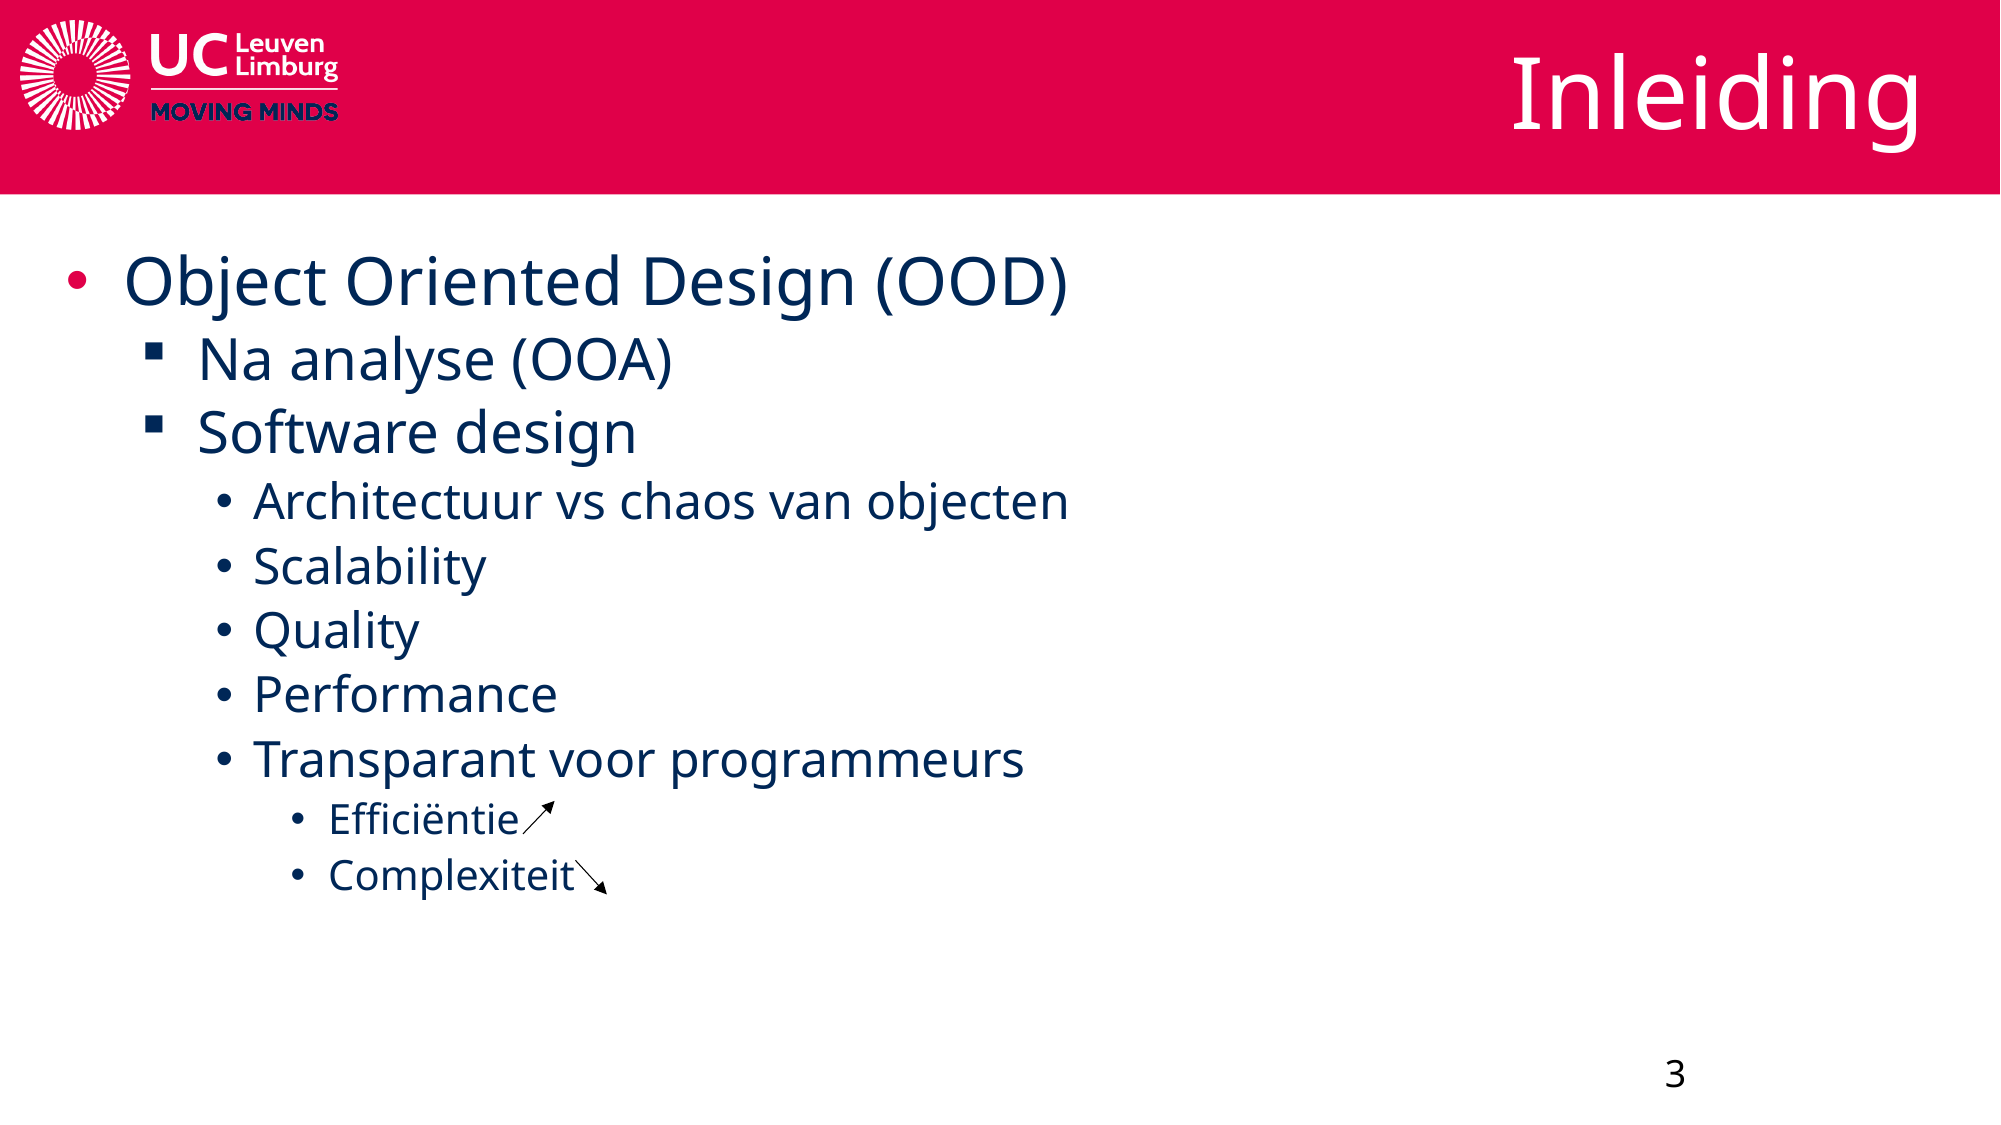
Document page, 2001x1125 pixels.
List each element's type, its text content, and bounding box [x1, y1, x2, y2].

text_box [575, 860, 607, 895]
picture [20, 20, 338, 130]
title Inleiding [358, 0, 1940, 195]
slide_number 3 [1650, 1042, 2000, 1103]
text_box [522, 800, 555, 834]
list Object Oriented Design (OOD) Na analyse (OOA) Software design Architectuur vs chaos van objecten Scalability Quality Performance Transparant voor programmeurs Efficiëntie Complexiteit [50, 240, 1940, 1078]
